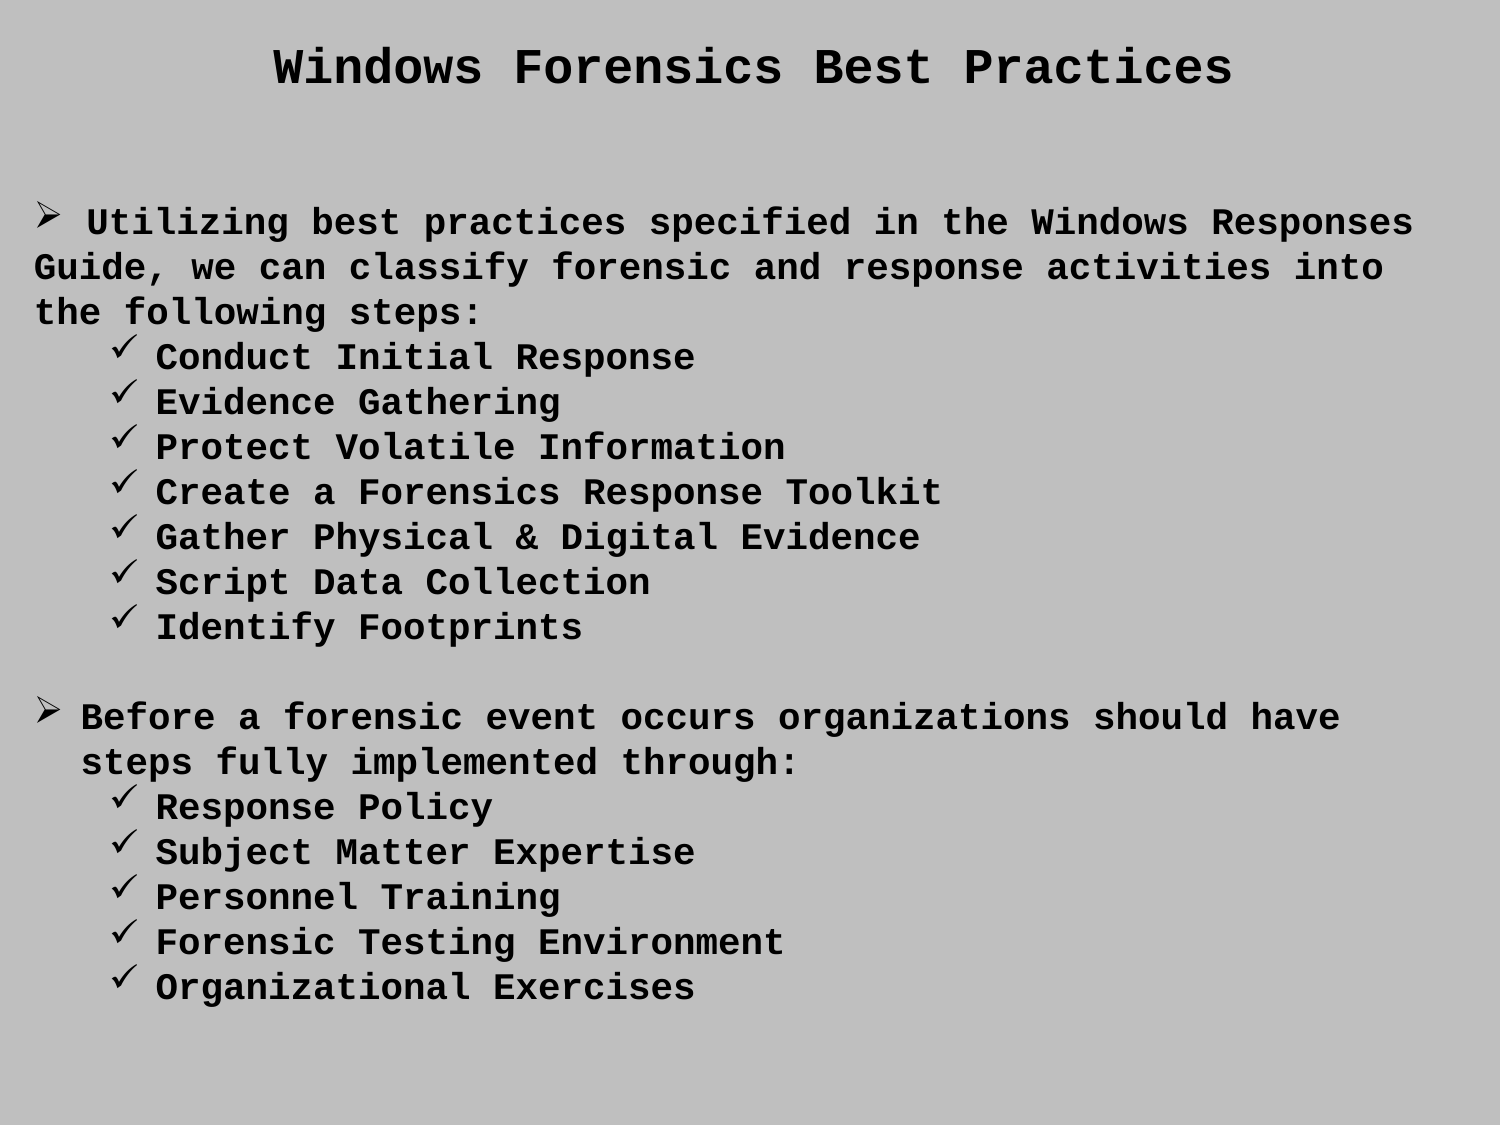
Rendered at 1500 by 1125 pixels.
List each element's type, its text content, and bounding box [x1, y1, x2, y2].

text_box Utilizing best practices specified in the Windows Responses Guide, we can classify forensic and response activities into the following steps: Conduct Initial Response Evidence Gathering Protect Volatile Information Create a Forensics Response Toolkit Gather Physical & Digital Evidence Script Data Collection Identify Footprints Before a forensic event occurs organizations should have steps fully implemented through: Response Policy Subject Matter Expertise Personnel Training Forensic Testing Environment Organizational Exercises [19, 189, 1481, 976]
text_box Windows Forensics Best Practices [85, 14, 1421, 114]
